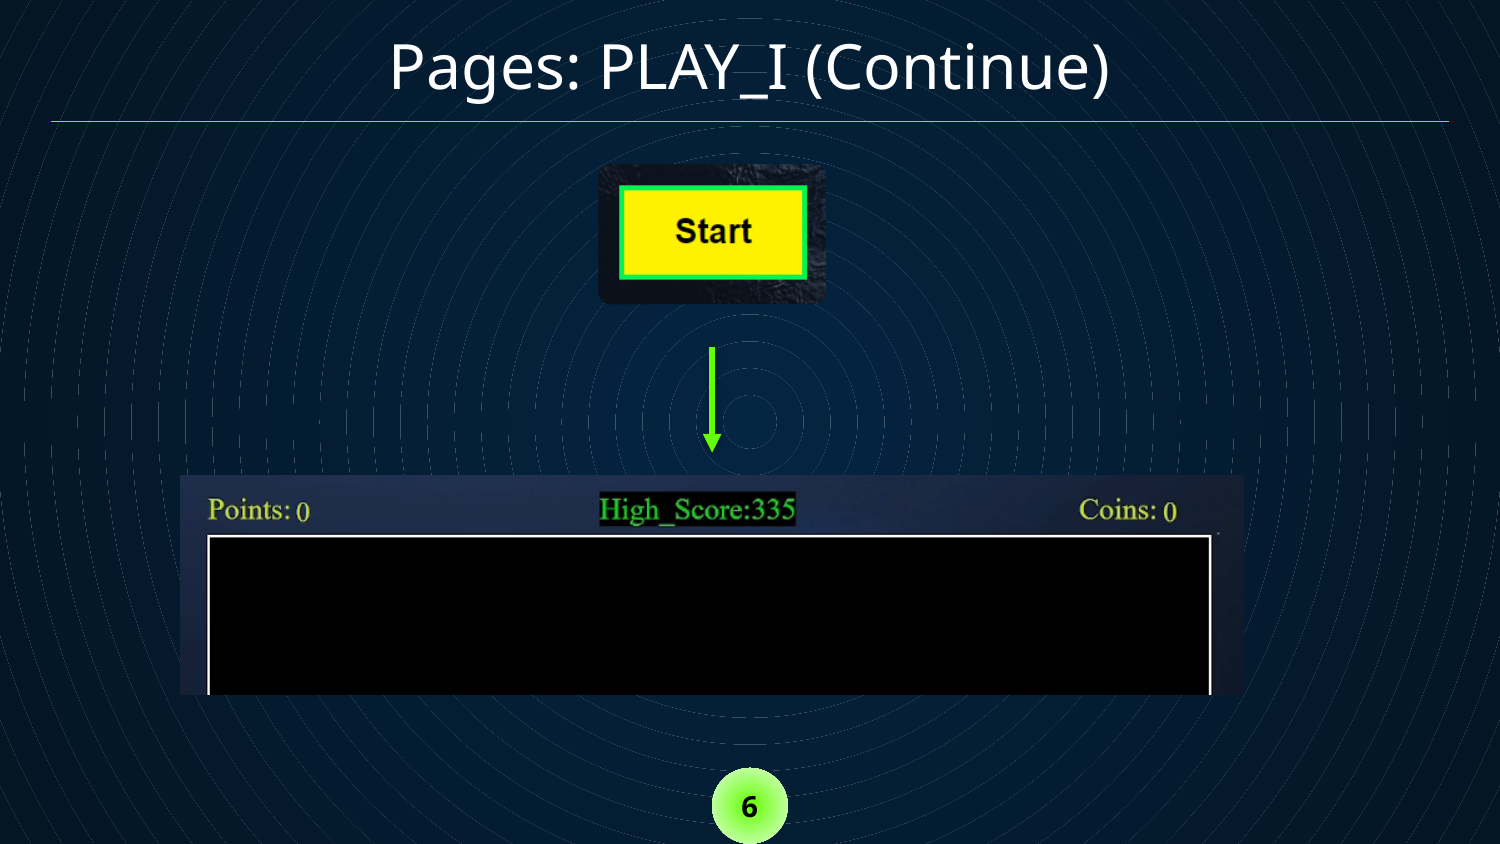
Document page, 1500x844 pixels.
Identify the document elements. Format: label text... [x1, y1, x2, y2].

picture [598, 163, 827, 305]
title Pages: PLAY_I (Continue) [51, 17, 1449, 118]
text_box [179, 474, 1245, 696]
text_box 6 [709, 765, 790, 844]
